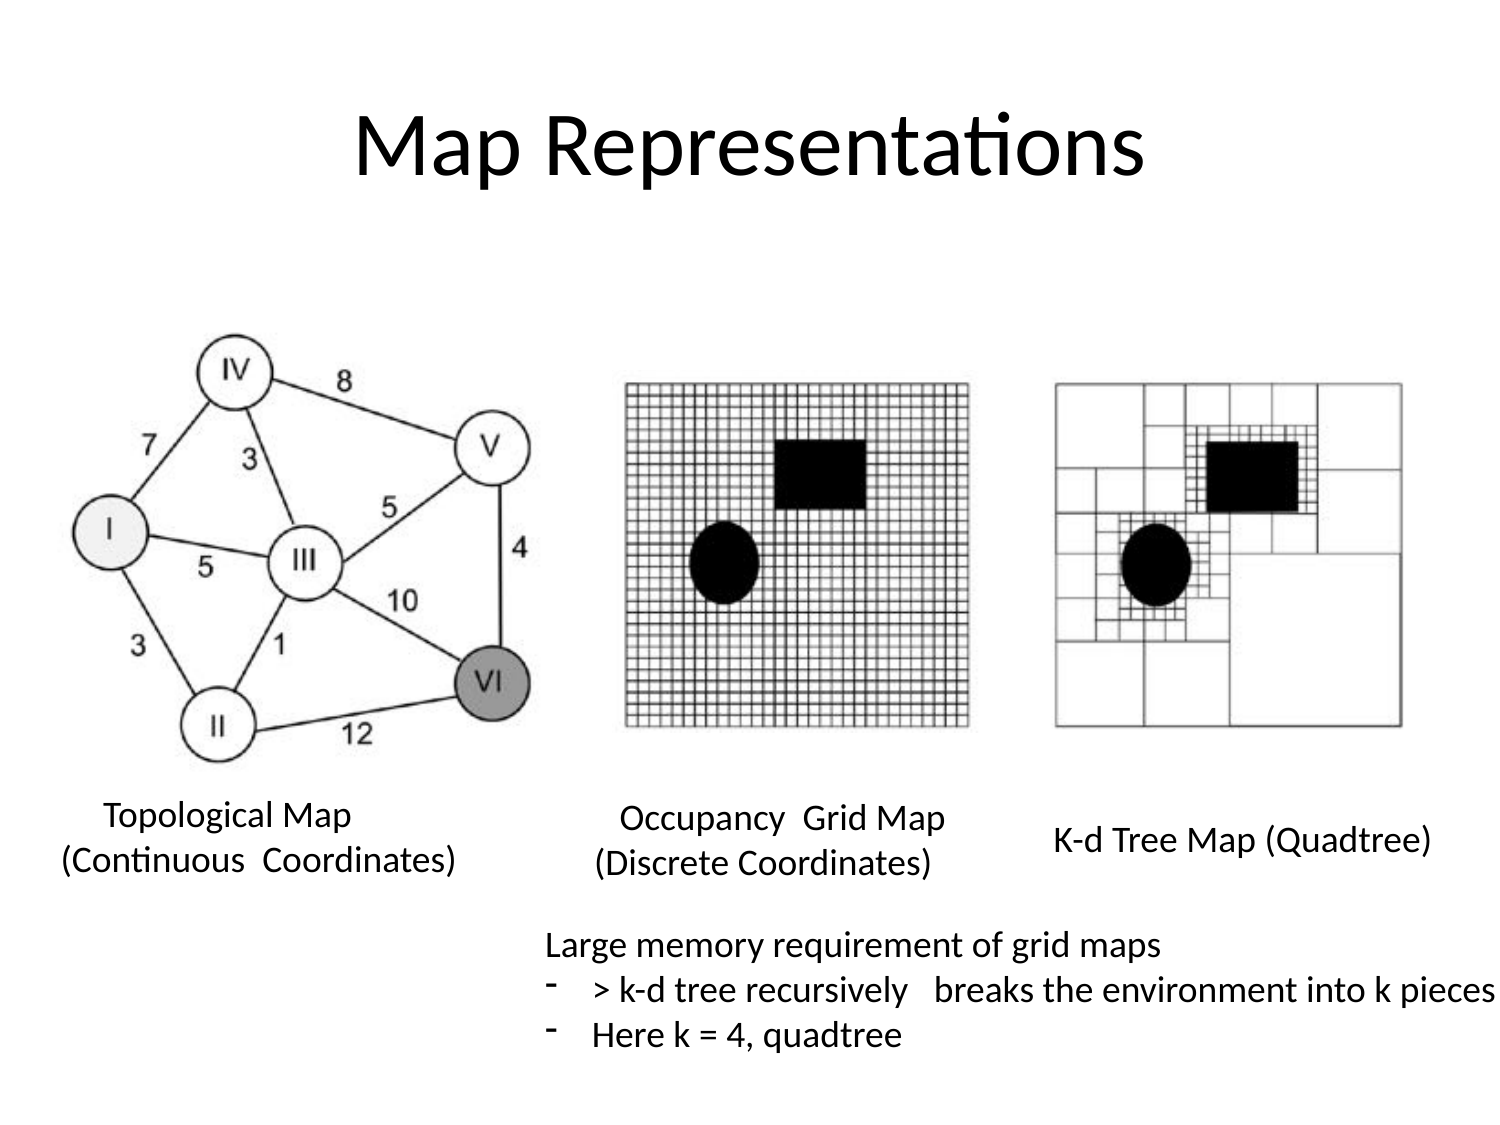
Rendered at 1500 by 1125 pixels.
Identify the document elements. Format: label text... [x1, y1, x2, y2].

text_box Occupancy Grid Map (Discrete Coordinates) [570, 785, 1021, 890]
title Map Representations [75, 45, 1425, 233]
picture [0, 304, 586, 780]
text_box Large memory requirement of grid maps > k-d tree recursively breaks the environment into k pieces Here k = 4, quadtree [530, 912, 1500, 1063]
text_box K-d Tree Map (Quadtree) [1038, 807, 1448, 868]
picture [612, 370, 980, 733]
text_box Topological Map (Continuous Coordinates) [45, 787, 500, 888]
picture [1037, 363, 1416, 744]
